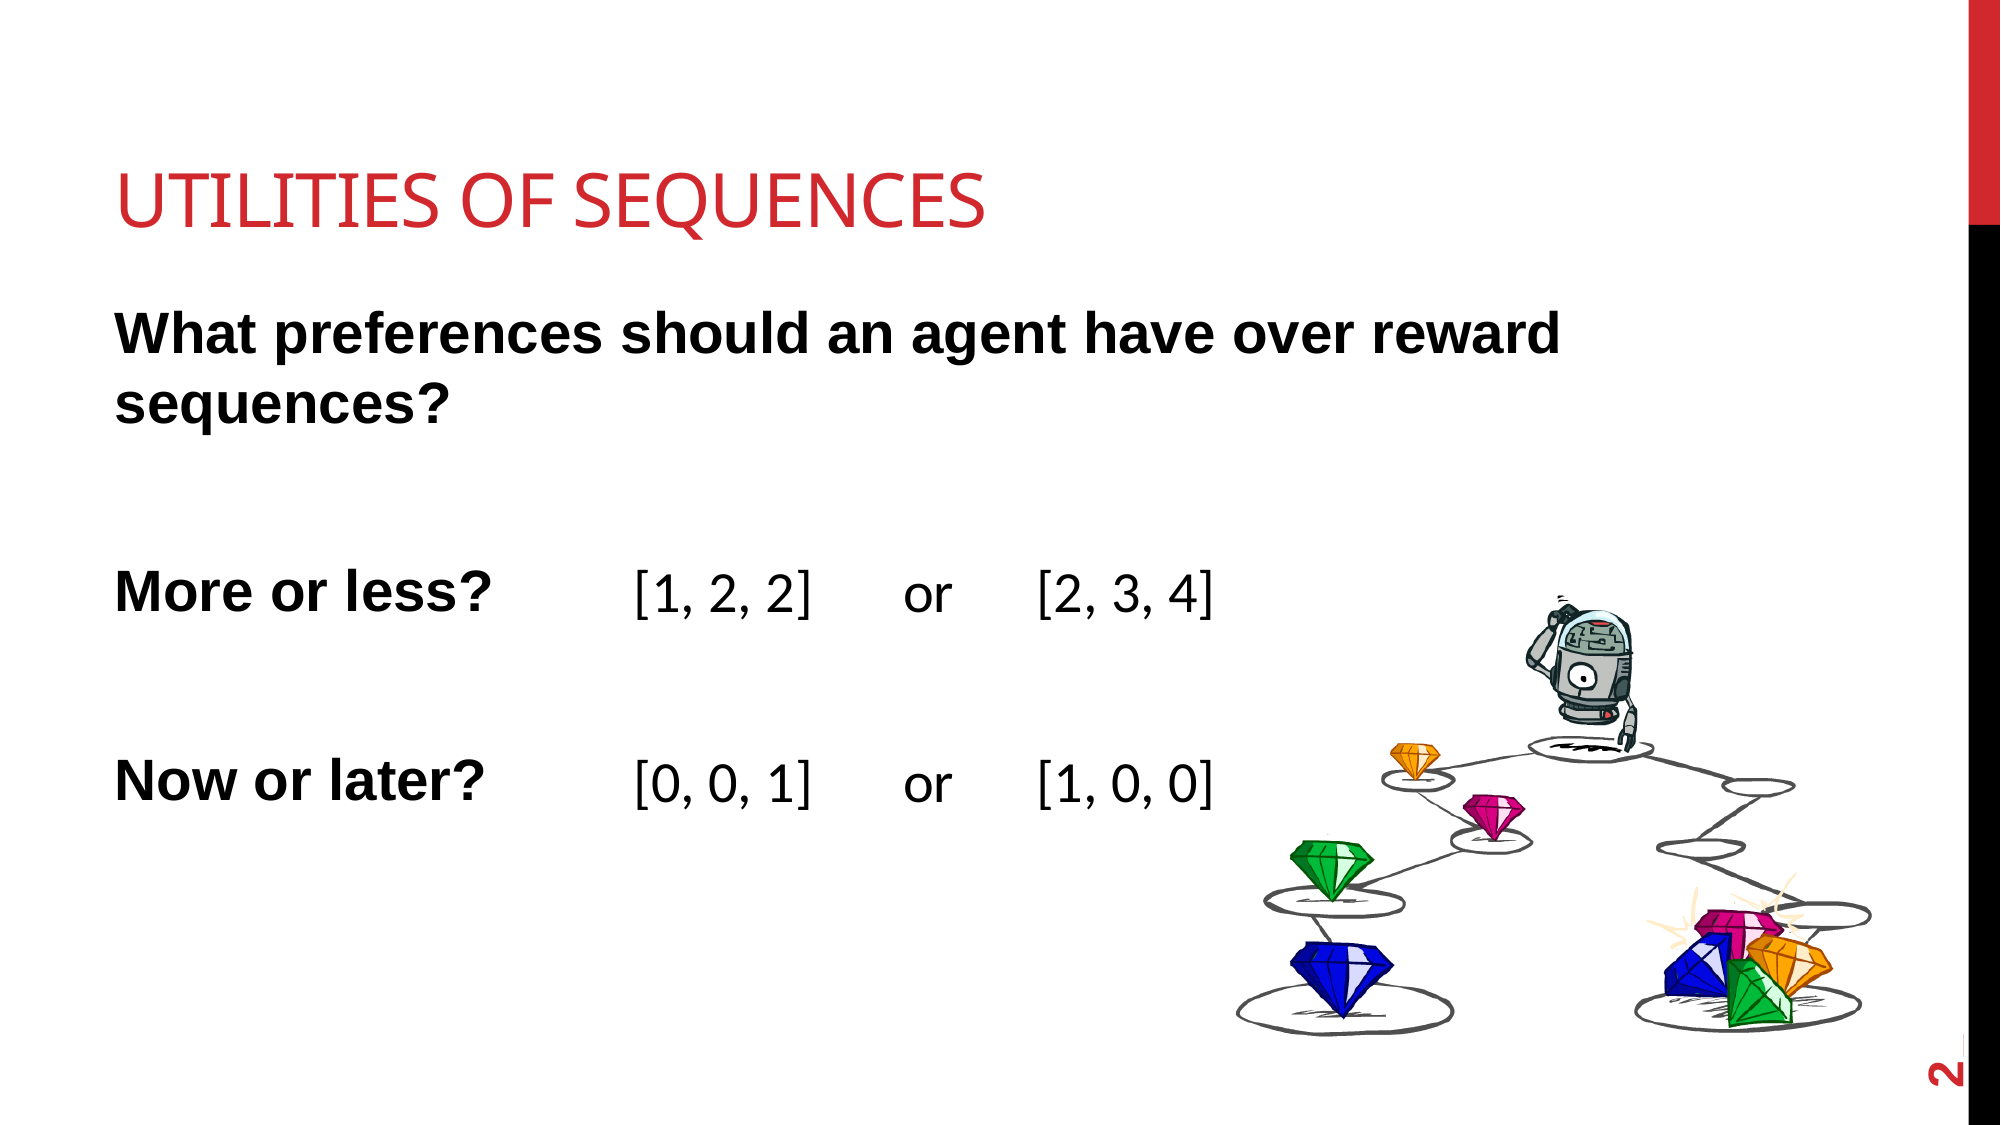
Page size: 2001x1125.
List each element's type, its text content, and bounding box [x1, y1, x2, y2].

text_box [2, 3, 4] [1021, 547, 1231, 632]
text_box [1, 2, 2] [618, 547, 829, 632]
list What preferences should an agent have over reward sequences? More or less? Now or later? [99, 287, 1767, 1005]
text_box or [875, 736, 970, 822]
picture [1199, 574, 1963, 1060]
text_box [0, 0, 1] [618, 736, 829, 822]
title Utilities of Sequences [99, 25, 1367, 250]
text_box [1, 0, 0] [1021, 736, 1198, 822]
text_box or [875, 547, 970, 632]
slide_number 21 [1903, 887, 1984, 1104]
